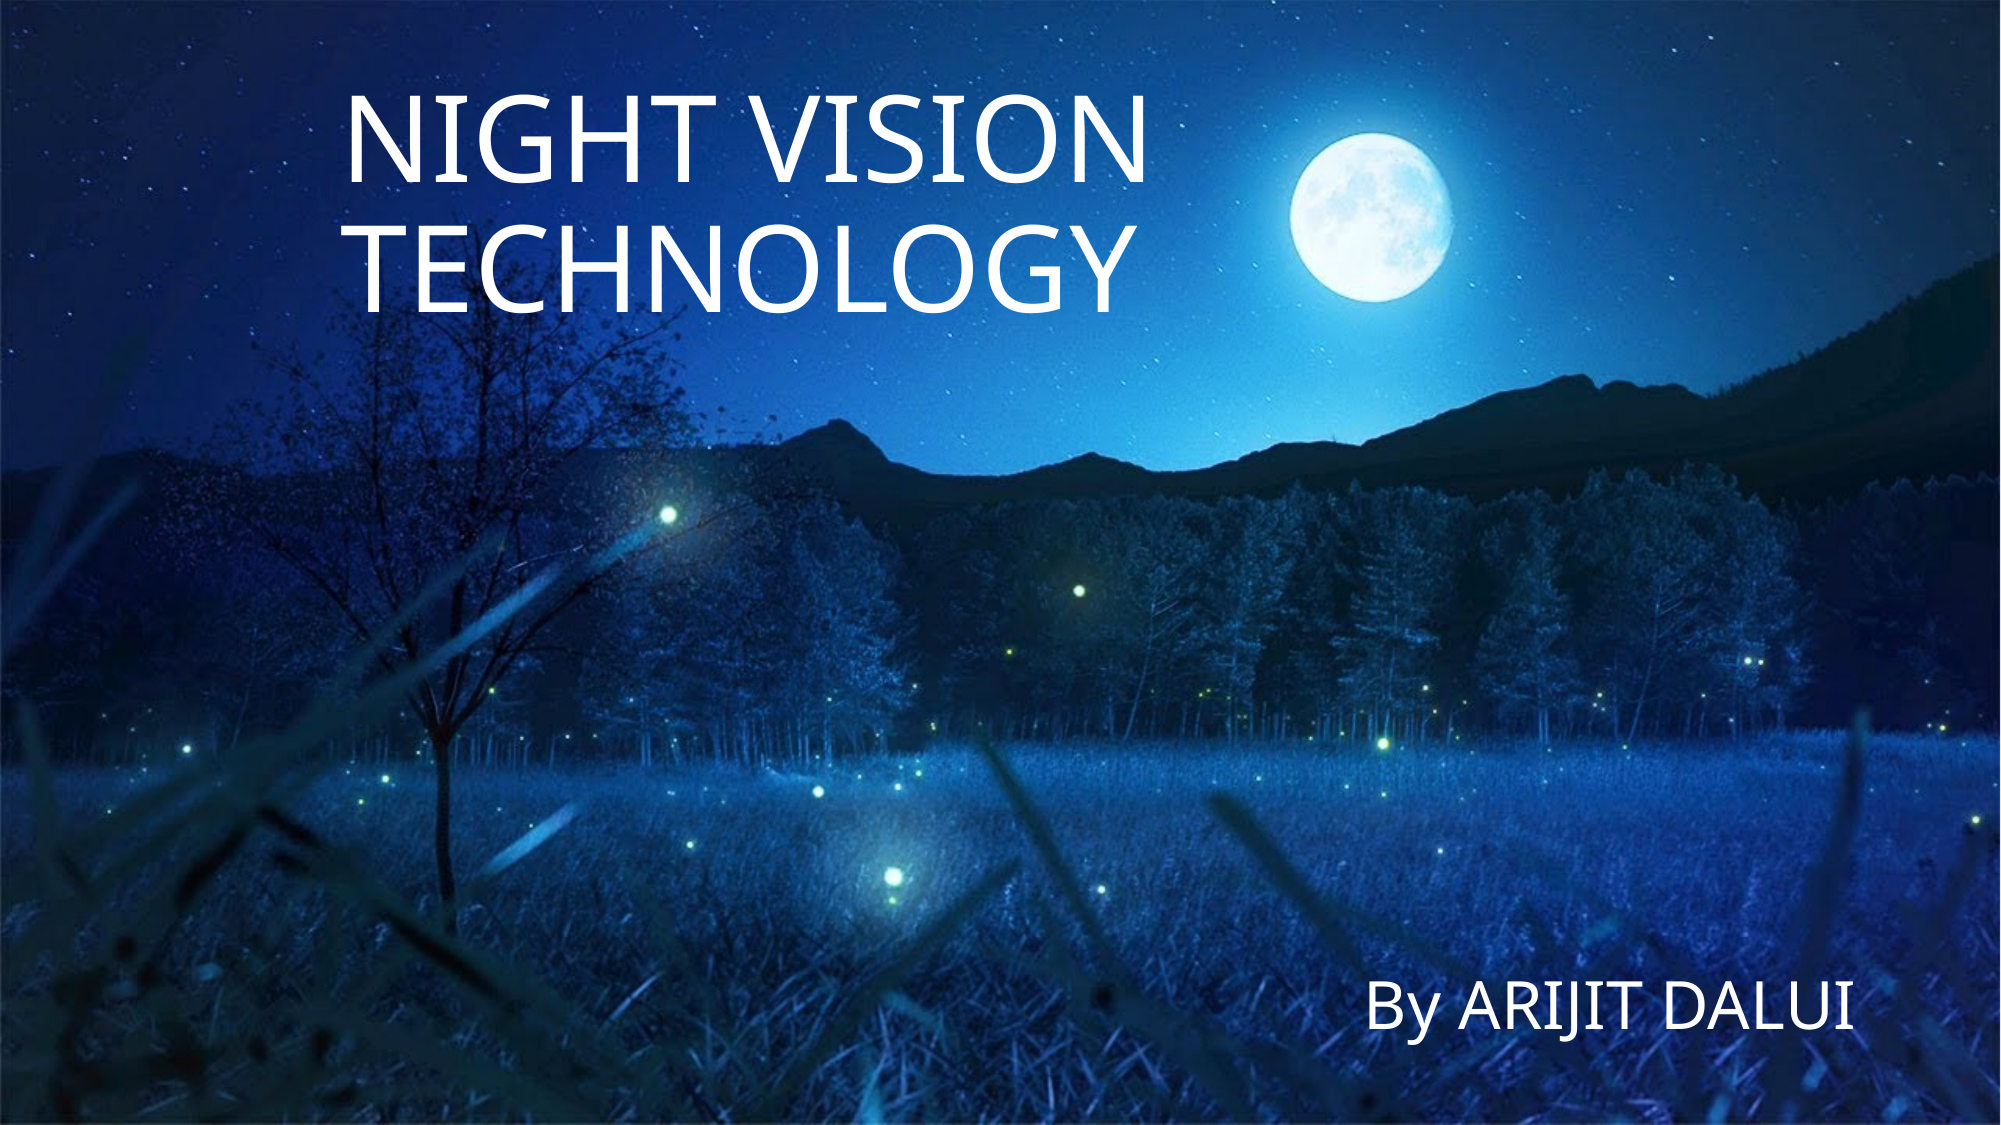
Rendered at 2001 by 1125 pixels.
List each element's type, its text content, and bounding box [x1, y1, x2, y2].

subtitle By ARIJIT DALUI [1246, 964, 1975, 1100]
text_box [437, 794, 1765, 870]
text_box NIGHT VISION TECHNOLOGY [303, 13, 1805, 404]
picture [0, 0, 2001, 1125]
